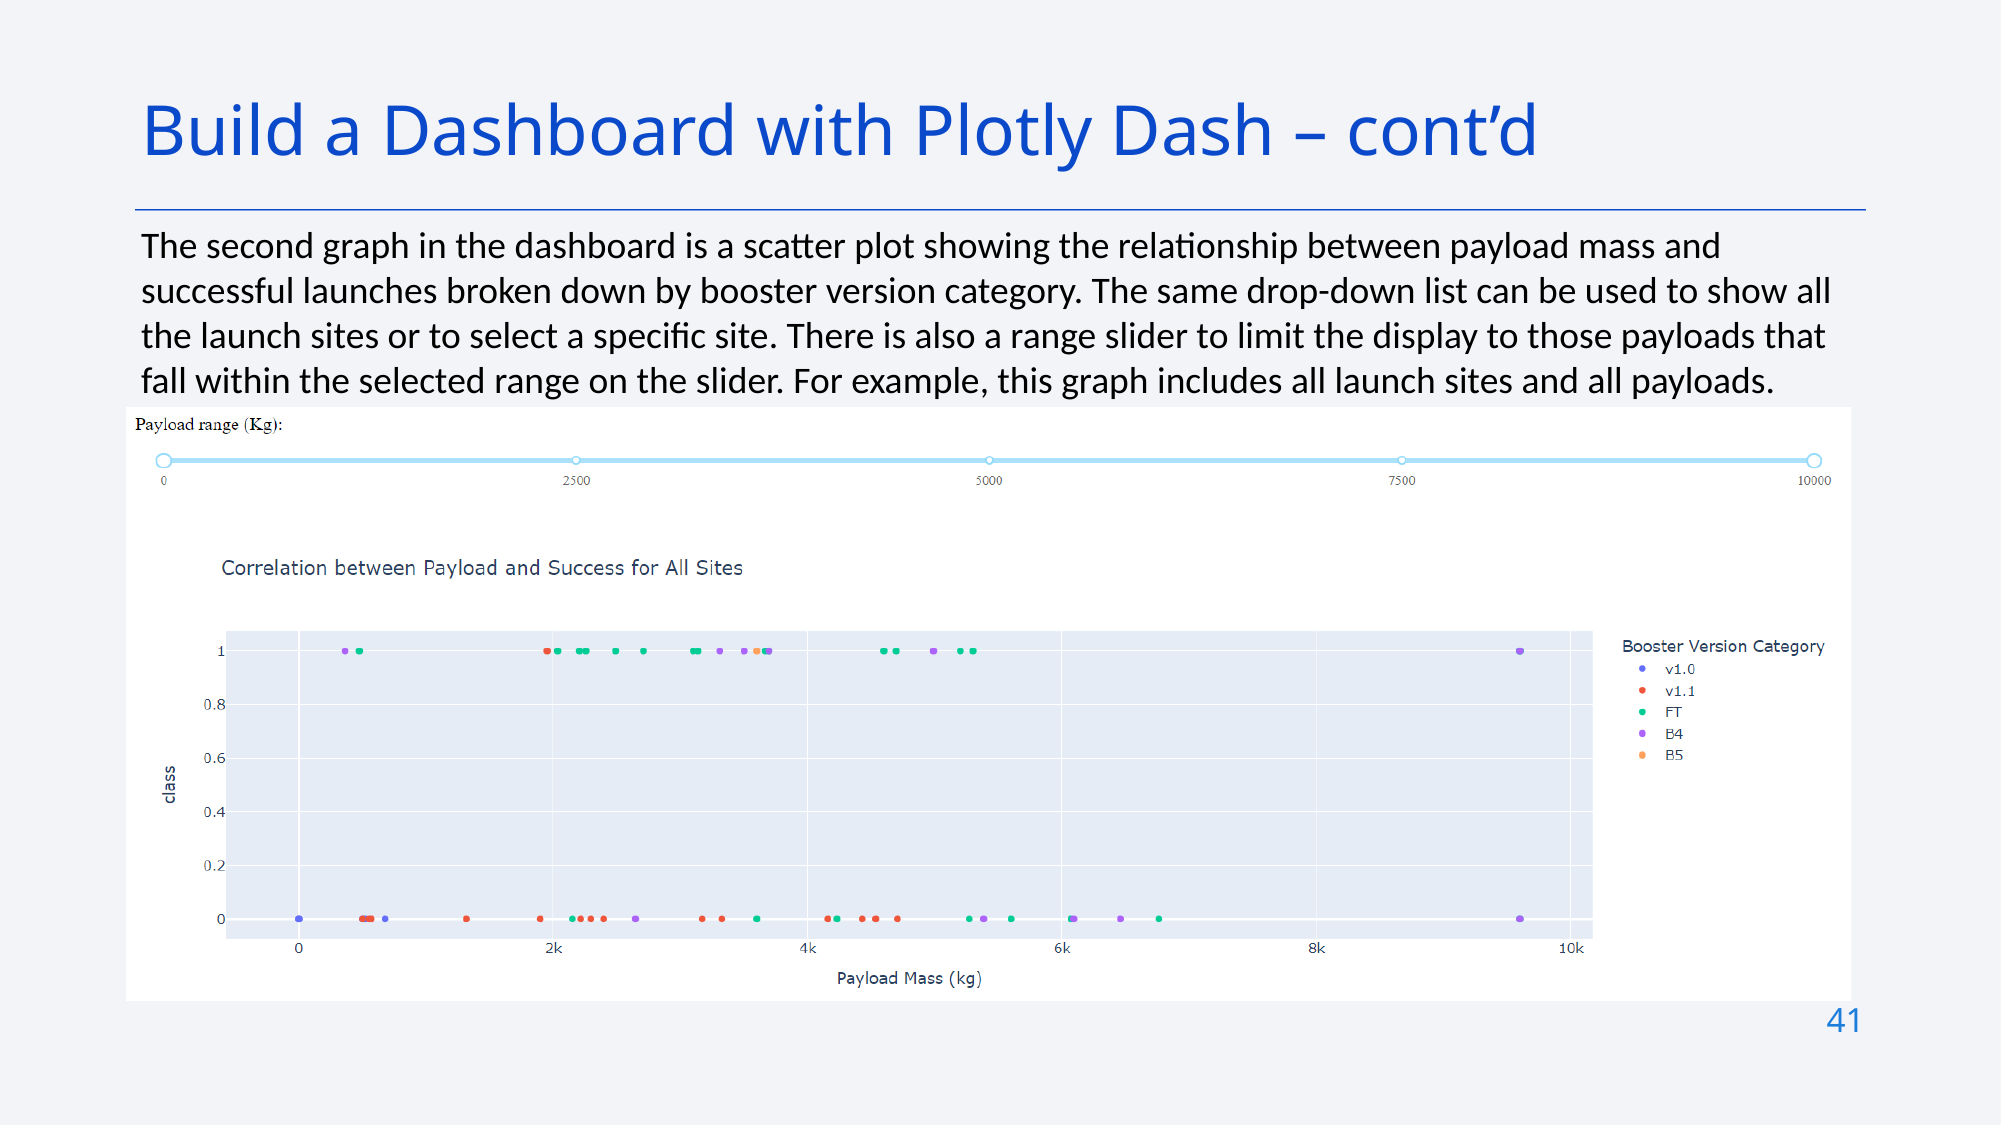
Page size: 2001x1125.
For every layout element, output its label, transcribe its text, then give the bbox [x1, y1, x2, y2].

picture [0, 0, 2001, 1125]
text_box Build a Dashboard with Plotly Dash – cont’d [126, 88, 1852, 179]
slide_number 41 [1429, 988, 1880, 1055]
text_box The second graph in the dashboard is a scatter plot showing the relationship between payload mass and successful launches broken down by booster version category. The same drop-down list can be used to show all the launch sites or to select a specific site. There is also a range slider to limit the display to those payloads that fall within the selected range on the slider. For example, this graph includes all launch sites and all payloads. [126, 214, 1852, 407]
